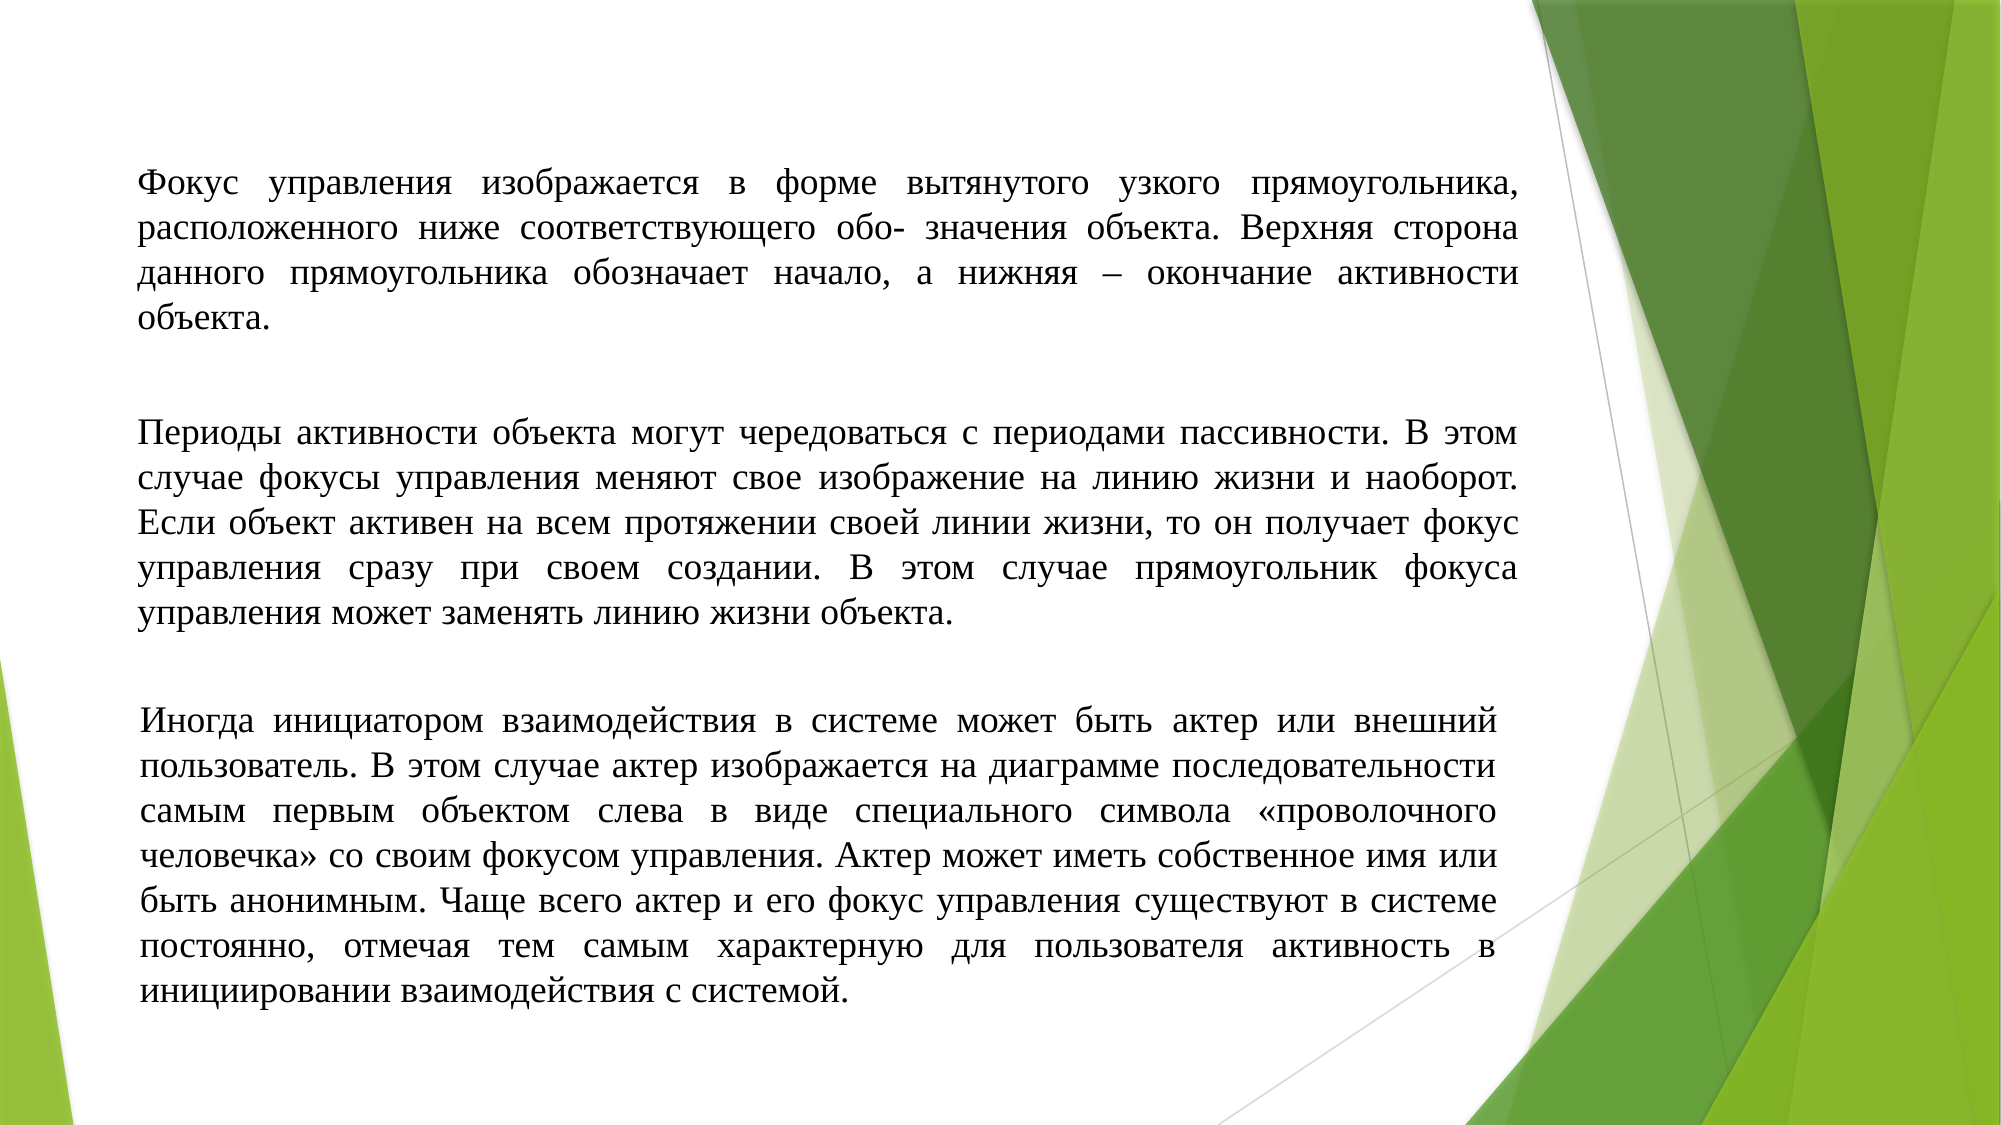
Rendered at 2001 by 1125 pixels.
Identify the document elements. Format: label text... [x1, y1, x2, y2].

text_box Фокус управления изображается в форме вытянутого узкого прямоугольника, расположенного ниже соответствующего обо- значения объекта. Верхняя сторона данного прямоугольника обозначает начало, а нижняя – окончание активности объекта. Периоды активности объекта могут чередоваться с периодами пассивности. В этом случае фокусы управления меняют свое изображение на линию жизни и наоборот. Если объект активен на всем протяжении своей линии жизни, то он получает фокус управления сразу при своем создании. В этом случае прямоугольник фокуса управления может заменять линию жизни объекта. [99, 149, 1550, 640]
text_box Иногда инициатором взаимодействия в системе может быть актер или внешний пользователь. В этом случае актер изображается на диаграмме последовательности самым первым объектом слева в виде специального символа «проволочного человечка» со своим фокусом управления. Актер может иметь собственное имя или быть анонимным. Чаще всего актер и его фокус управления существуют в системе постоянно, отмечая тем самым характерную для пользователя активность в инициировании взаимодействия с системой. [125, 687, 1513, 1018]
